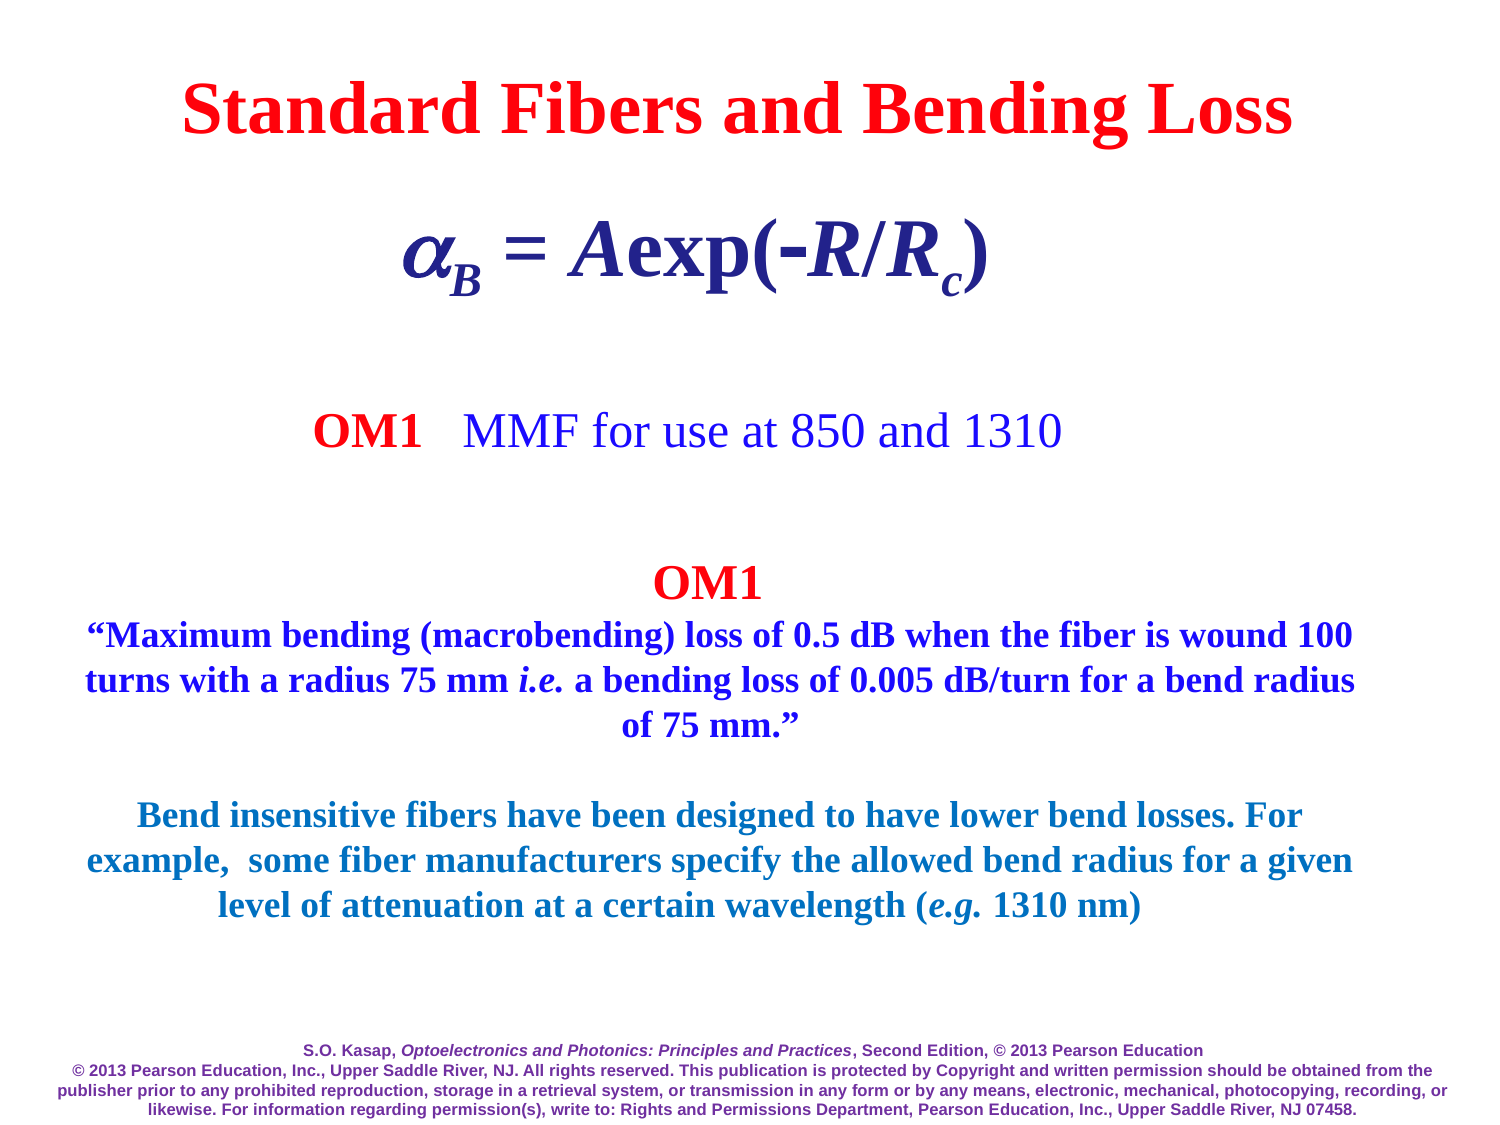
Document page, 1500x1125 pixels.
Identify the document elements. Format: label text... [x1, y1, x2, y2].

text_box OM1 MMF for use at 850 and 1310 [297, 390, 1091, 465]
title Standard Fibers and Bending Loss [100, 51, 1376, 191]
text_box OM1 “Maximum bending (macrobending) loss of 0.5 dB when the fiber is wound 100 turns with a radius 75 mm i.e. a bending loss of 0.005 dB/turn for a bend radius of 75 mm.” Bend insensitive fibers have been designed to have lower bend losses. For example, some fiber manufacturers specify the allowed bend radius for a given level of attenuation at a certain wavelength (e.g. 1310 nm) [69, 542, 1371, 933]
text_box aB = Aexp(-R/Rc) [156, 185, 1232, 314]
